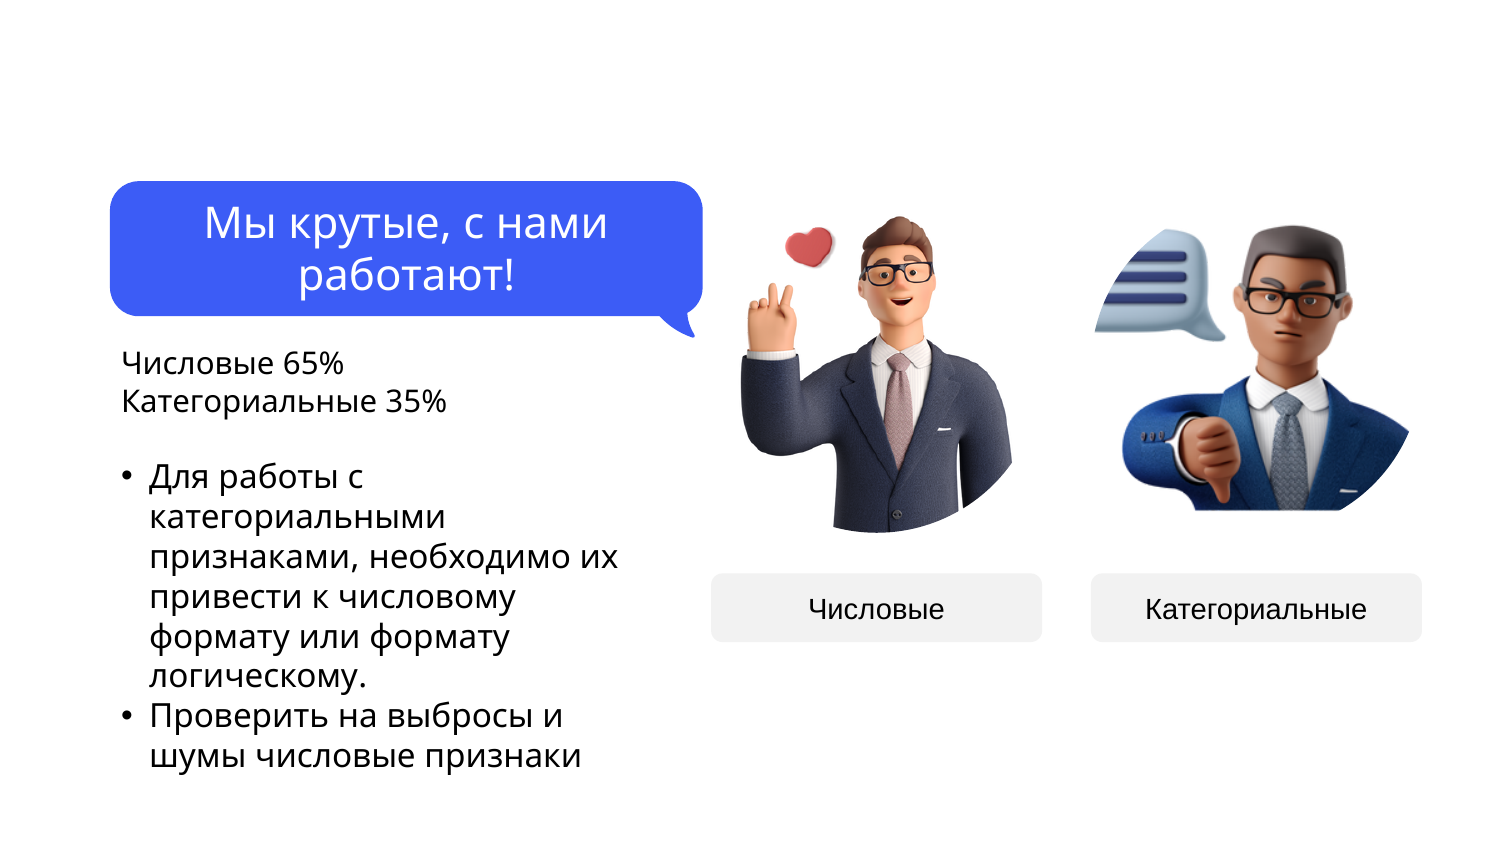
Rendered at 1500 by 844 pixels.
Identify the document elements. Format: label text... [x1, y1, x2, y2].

picture [1090, 201, 1423, 534]
text_box Числовые 65% Категориальные 35% [109, 337, 594, 419]
text_box Категориальные [1090, 573, 1422, 643]
text_box Мы крутые, с нами работают! [109, 181, 703, 338]
text_box Для работы с категориальными признаками, необходимо их привести к числовому формату или формату логическому. Проверить на выбросы и шумы числовые признаки [109, 449, 646, 781]
text_box Числовые [711, 573, 1043, 643]
picture [710, 201, 1043, 534]
